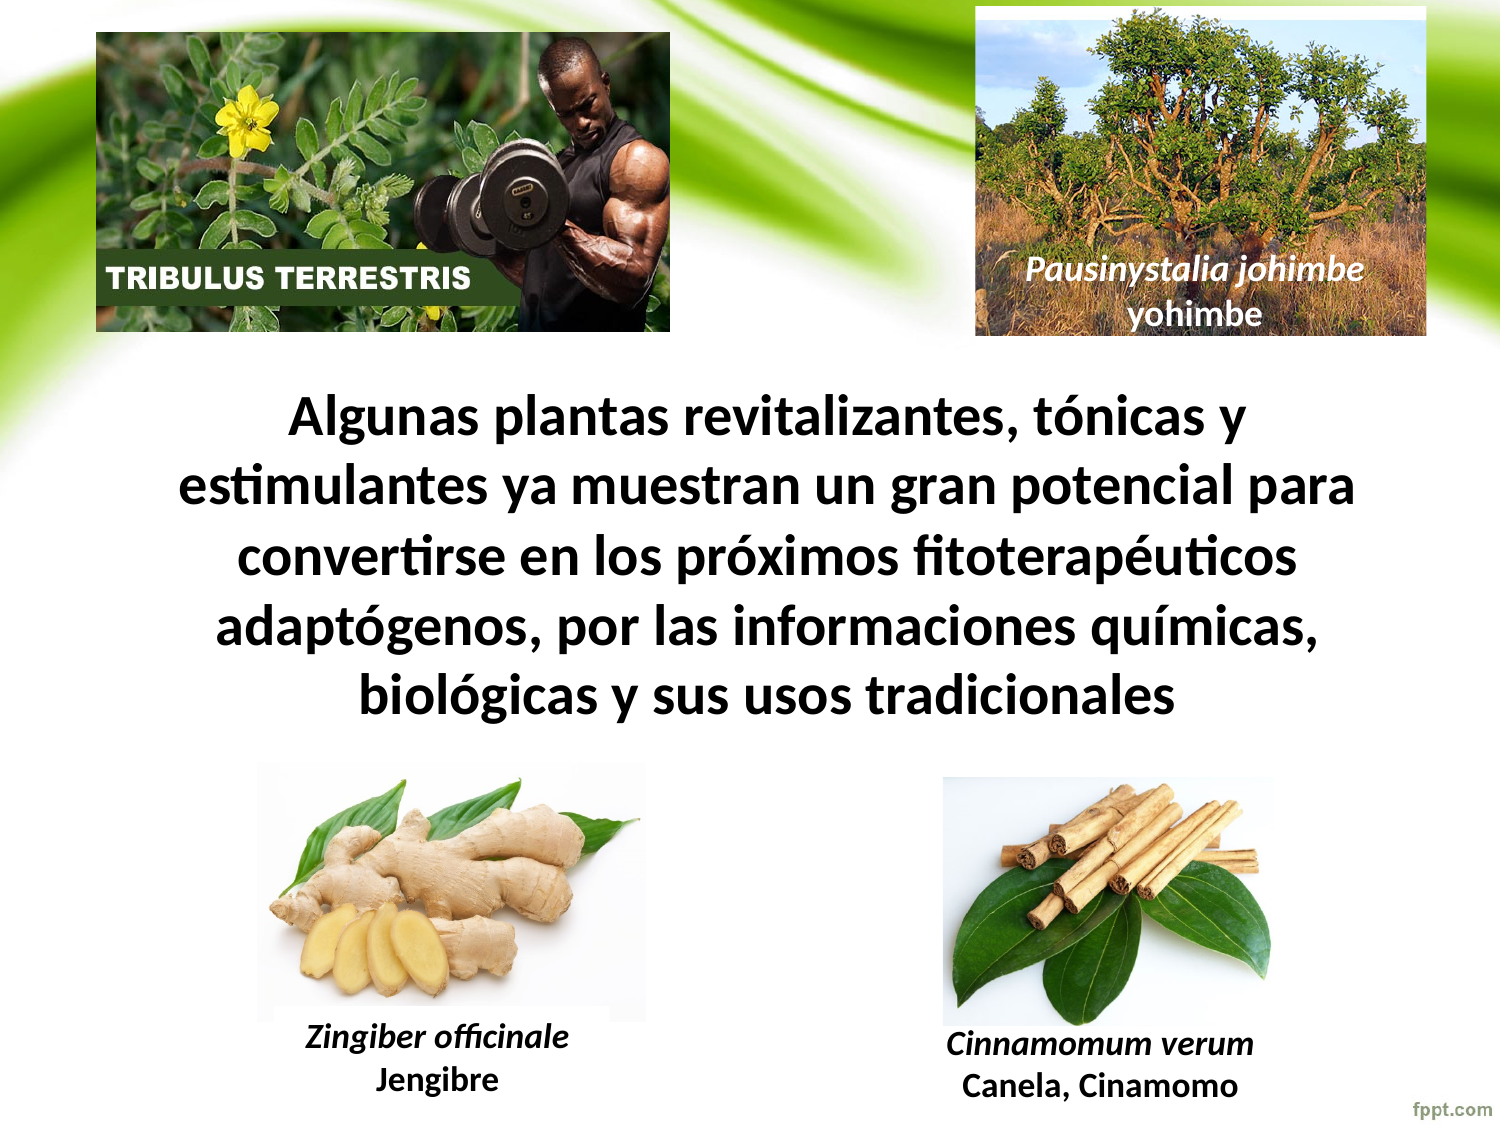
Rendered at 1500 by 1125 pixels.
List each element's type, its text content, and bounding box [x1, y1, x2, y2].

text_box Zingiber officinale Jengibre [274, 1030, 610, 1106]
picture [0, 0, 1500, 1125]
text_box Cinnamomum verum Canela, Cinamomo [925, 1012, 1277, 1113]
text_box Algunas plantas revitalizantes, tónicas y estimulantes ya muestran un gran potencial para convertirse en los próximos fitoterapéuticos adaptógenos, por las informaciones químicas, biológicas y sus usos tradicionales [153, 369, 1382, 734]
